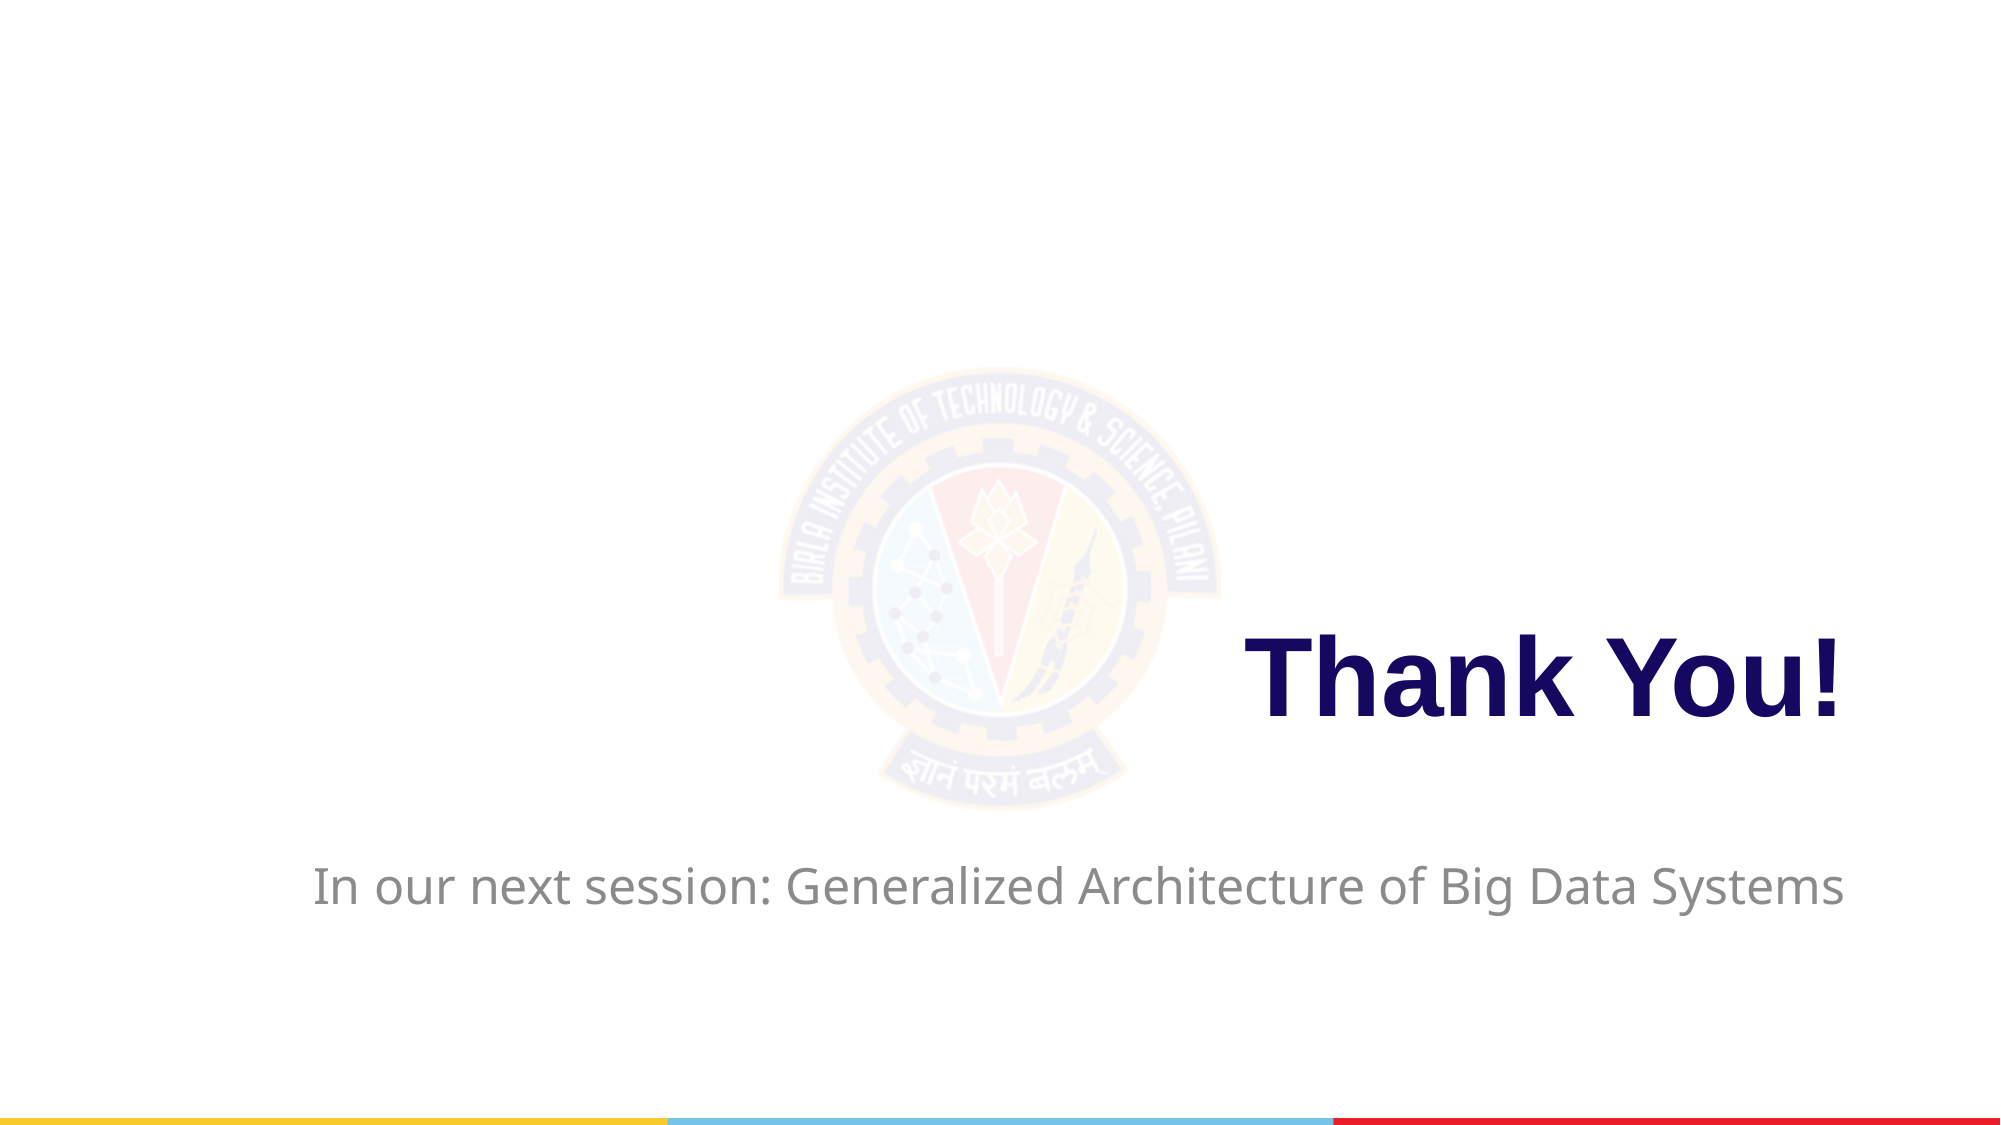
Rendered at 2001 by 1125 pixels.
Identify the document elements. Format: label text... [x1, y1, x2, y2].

list In our next session: Generalized Architecture of Big Data Systems [136, 853, 1862, 1100]
title Thank You! [136, 600, 1862, 749]
picture [0, 1118, 2000, 1125]
